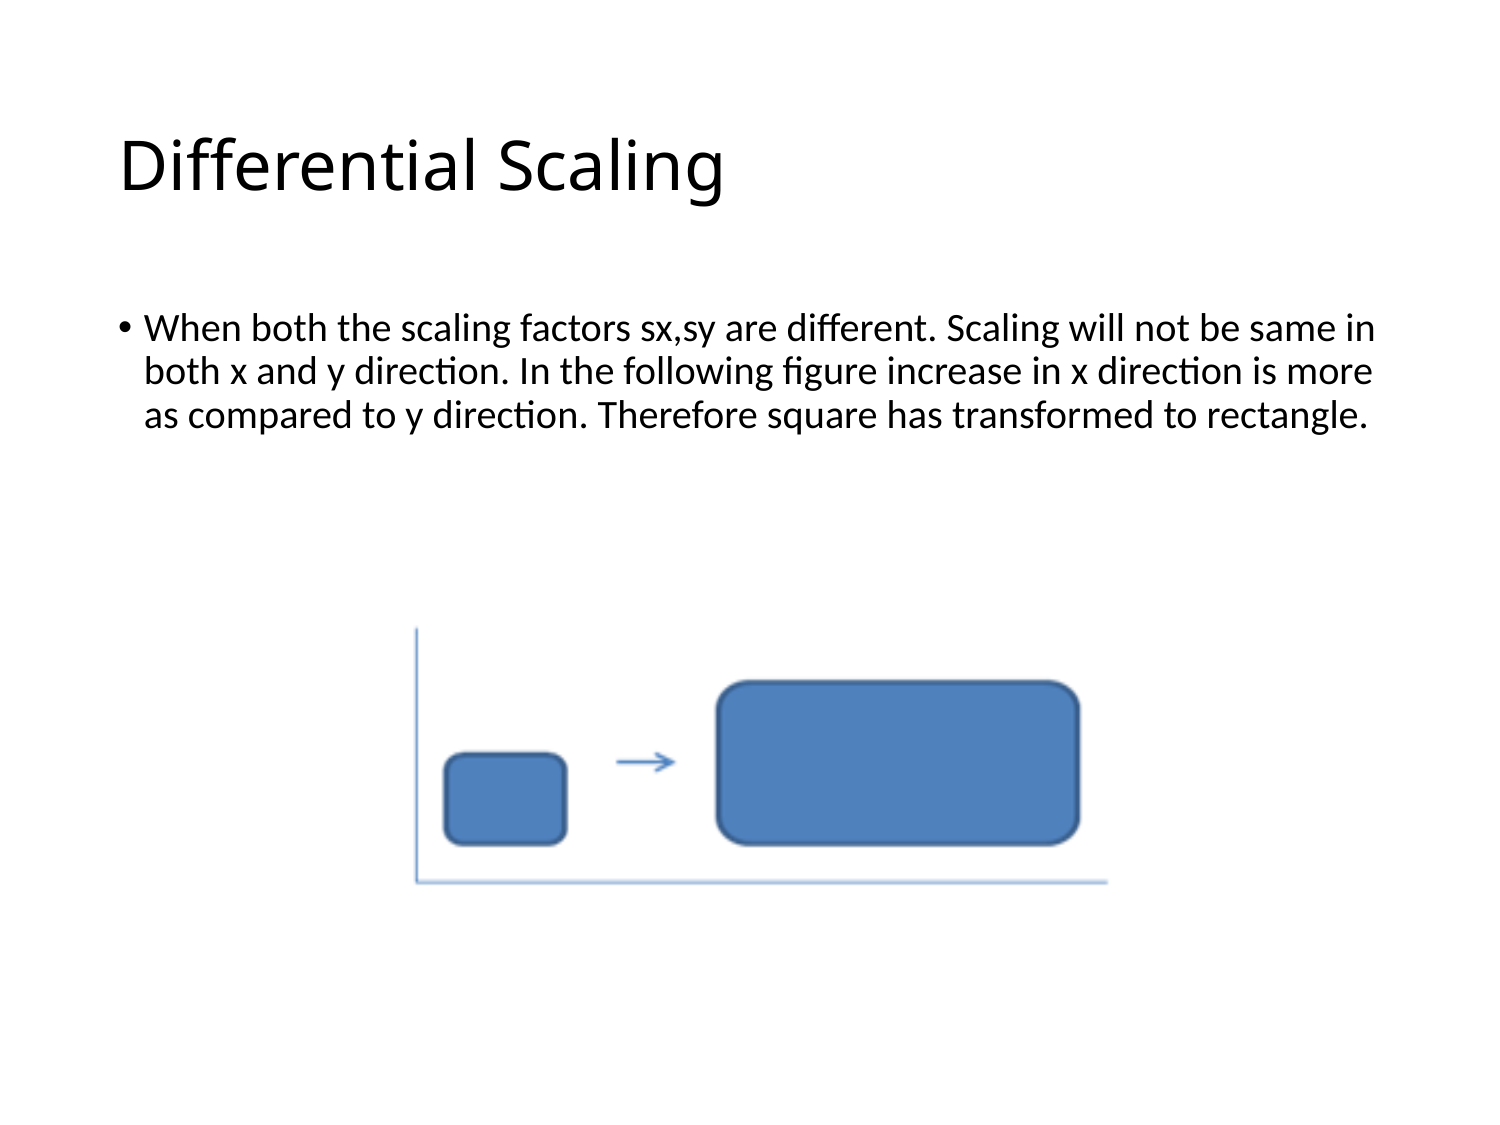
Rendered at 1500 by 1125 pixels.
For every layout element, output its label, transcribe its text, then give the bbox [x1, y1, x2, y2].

picture [412, 624, 1113, 888]
title Differential Scaling [103, 59, 1397, 278]
list When both the scaling factors sx,sy are different. Scaling will not be same in both x and y direction. In the following figure increase in x direction is more as compared to y direction. Therefore square has transformed to rectangle. [103, 299, 1397, 488]
